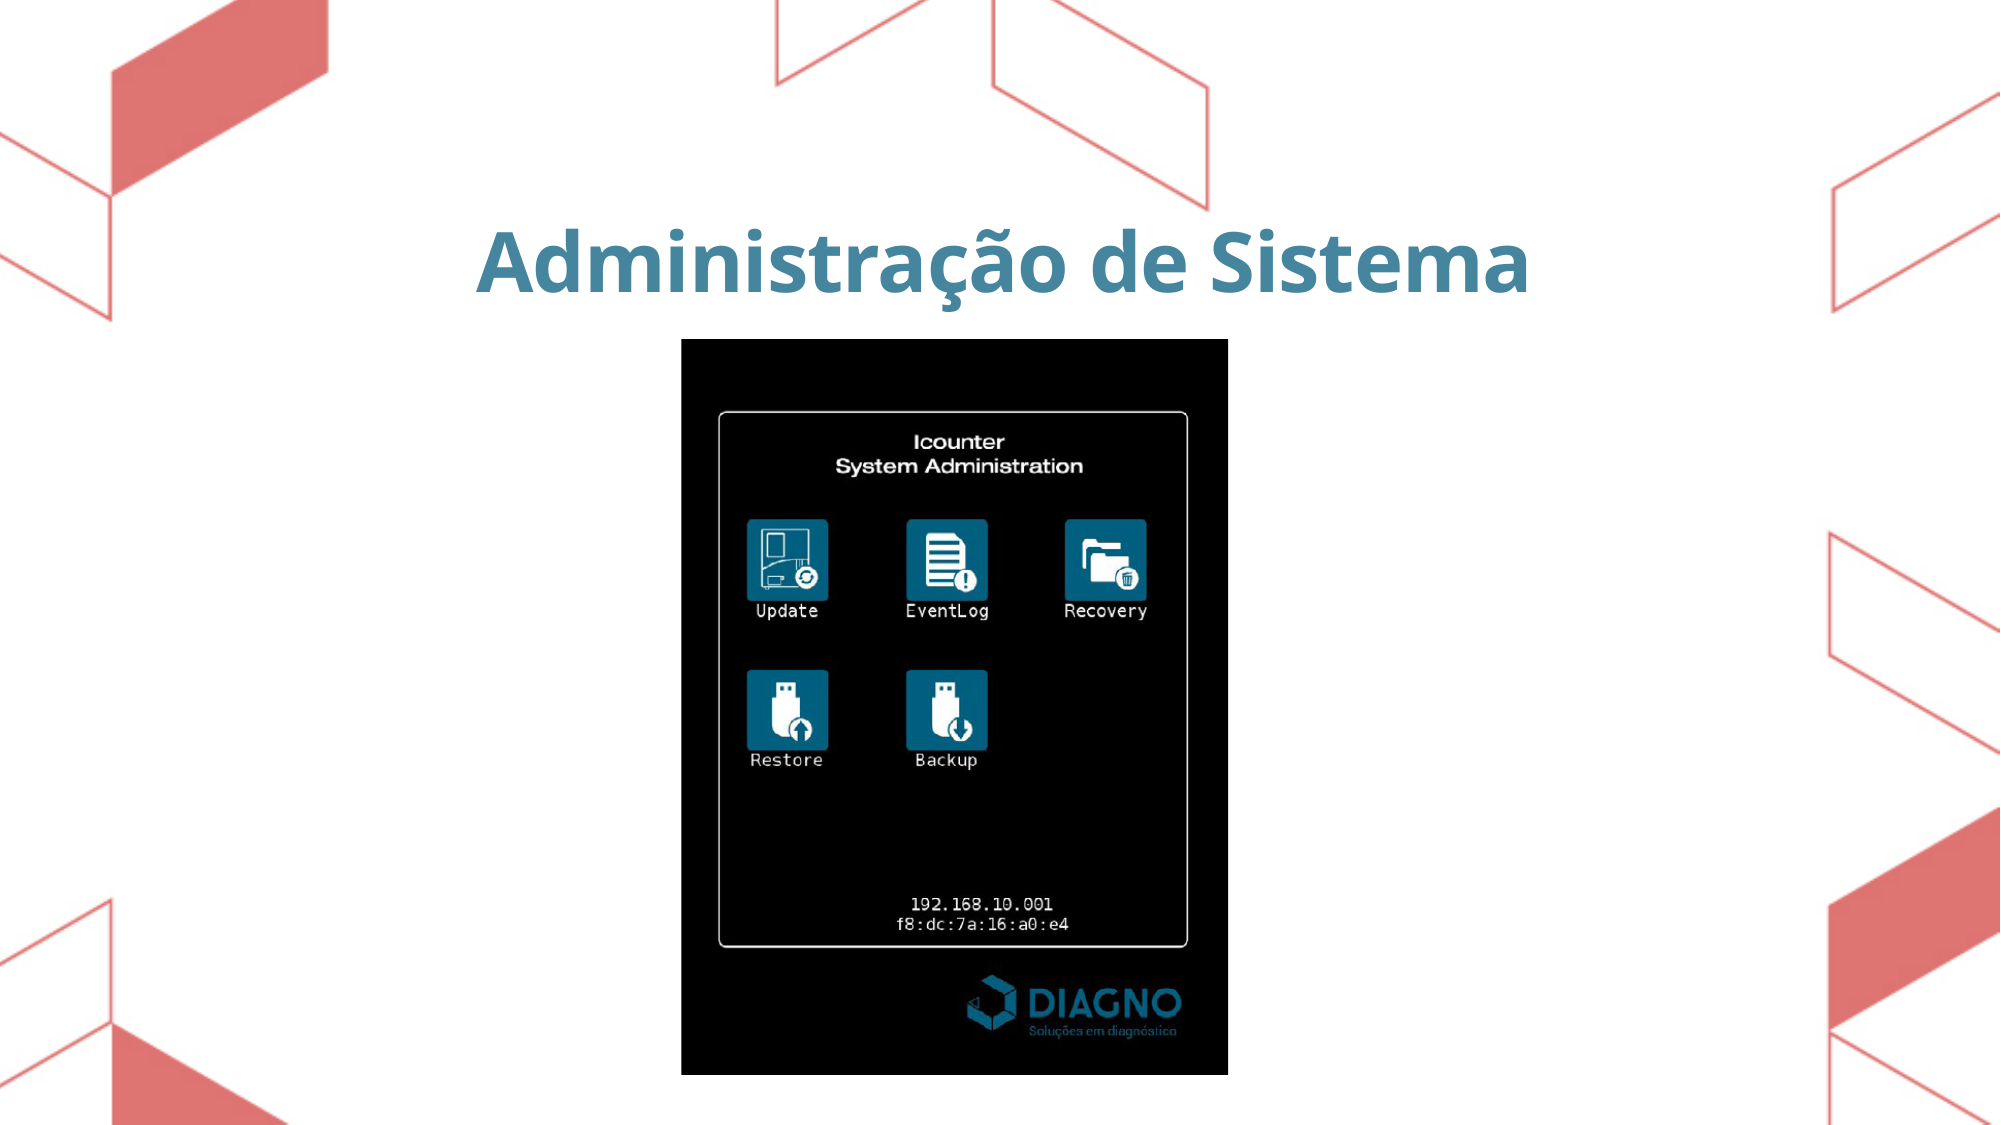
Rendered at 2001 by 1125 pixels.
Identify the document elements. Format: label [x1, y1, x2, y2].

list [680, 339, 1229, 1076]
picture [0, 0, 2000, 1125]
